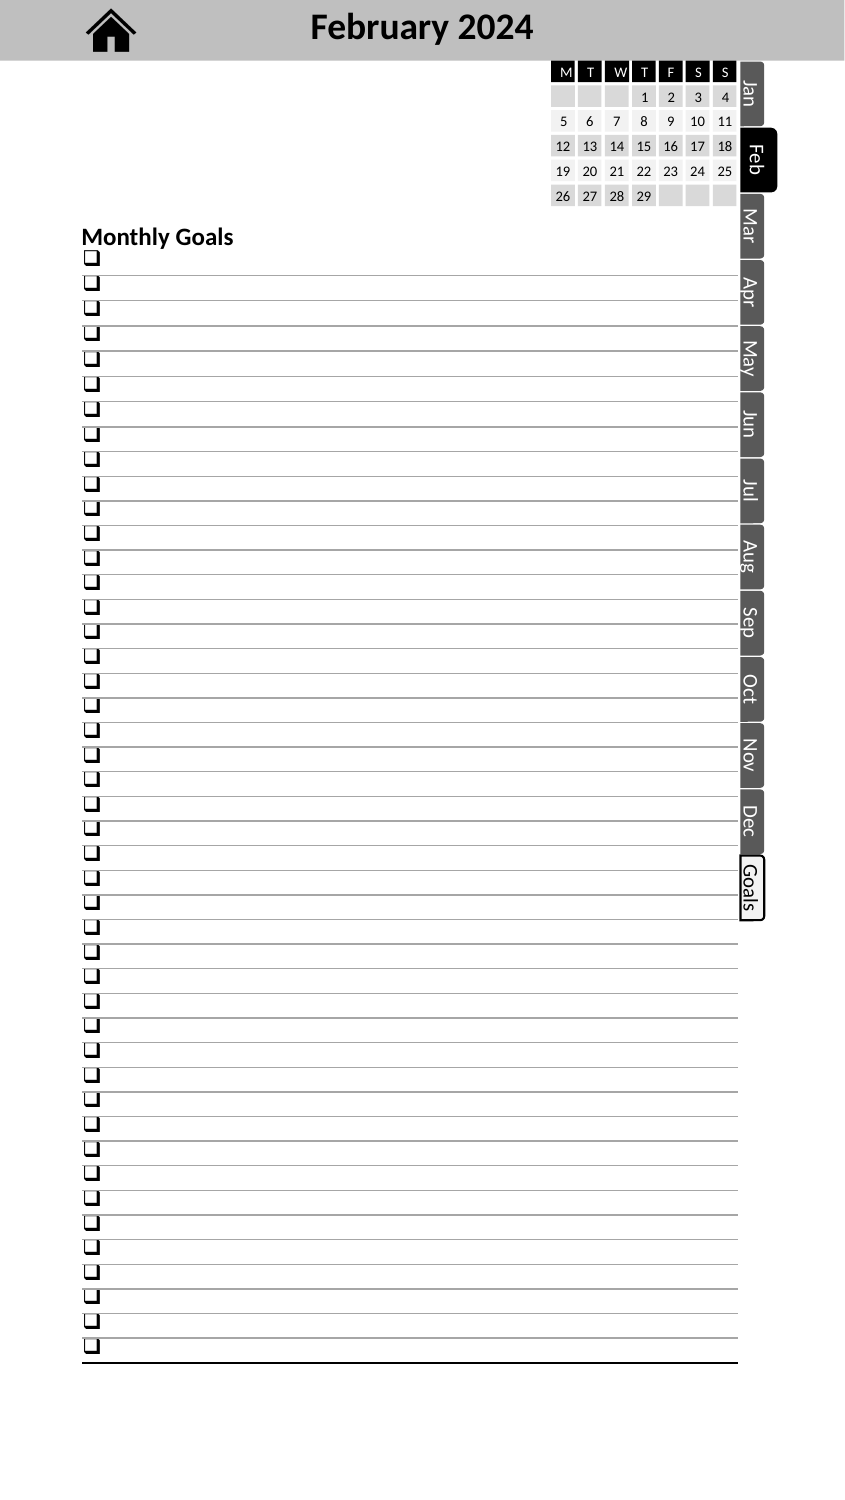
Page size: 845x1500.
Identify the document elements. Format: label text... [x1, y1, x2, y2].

list February 2024 [190, 0, 655, 61]
picture [82, 1, 140, 59]
